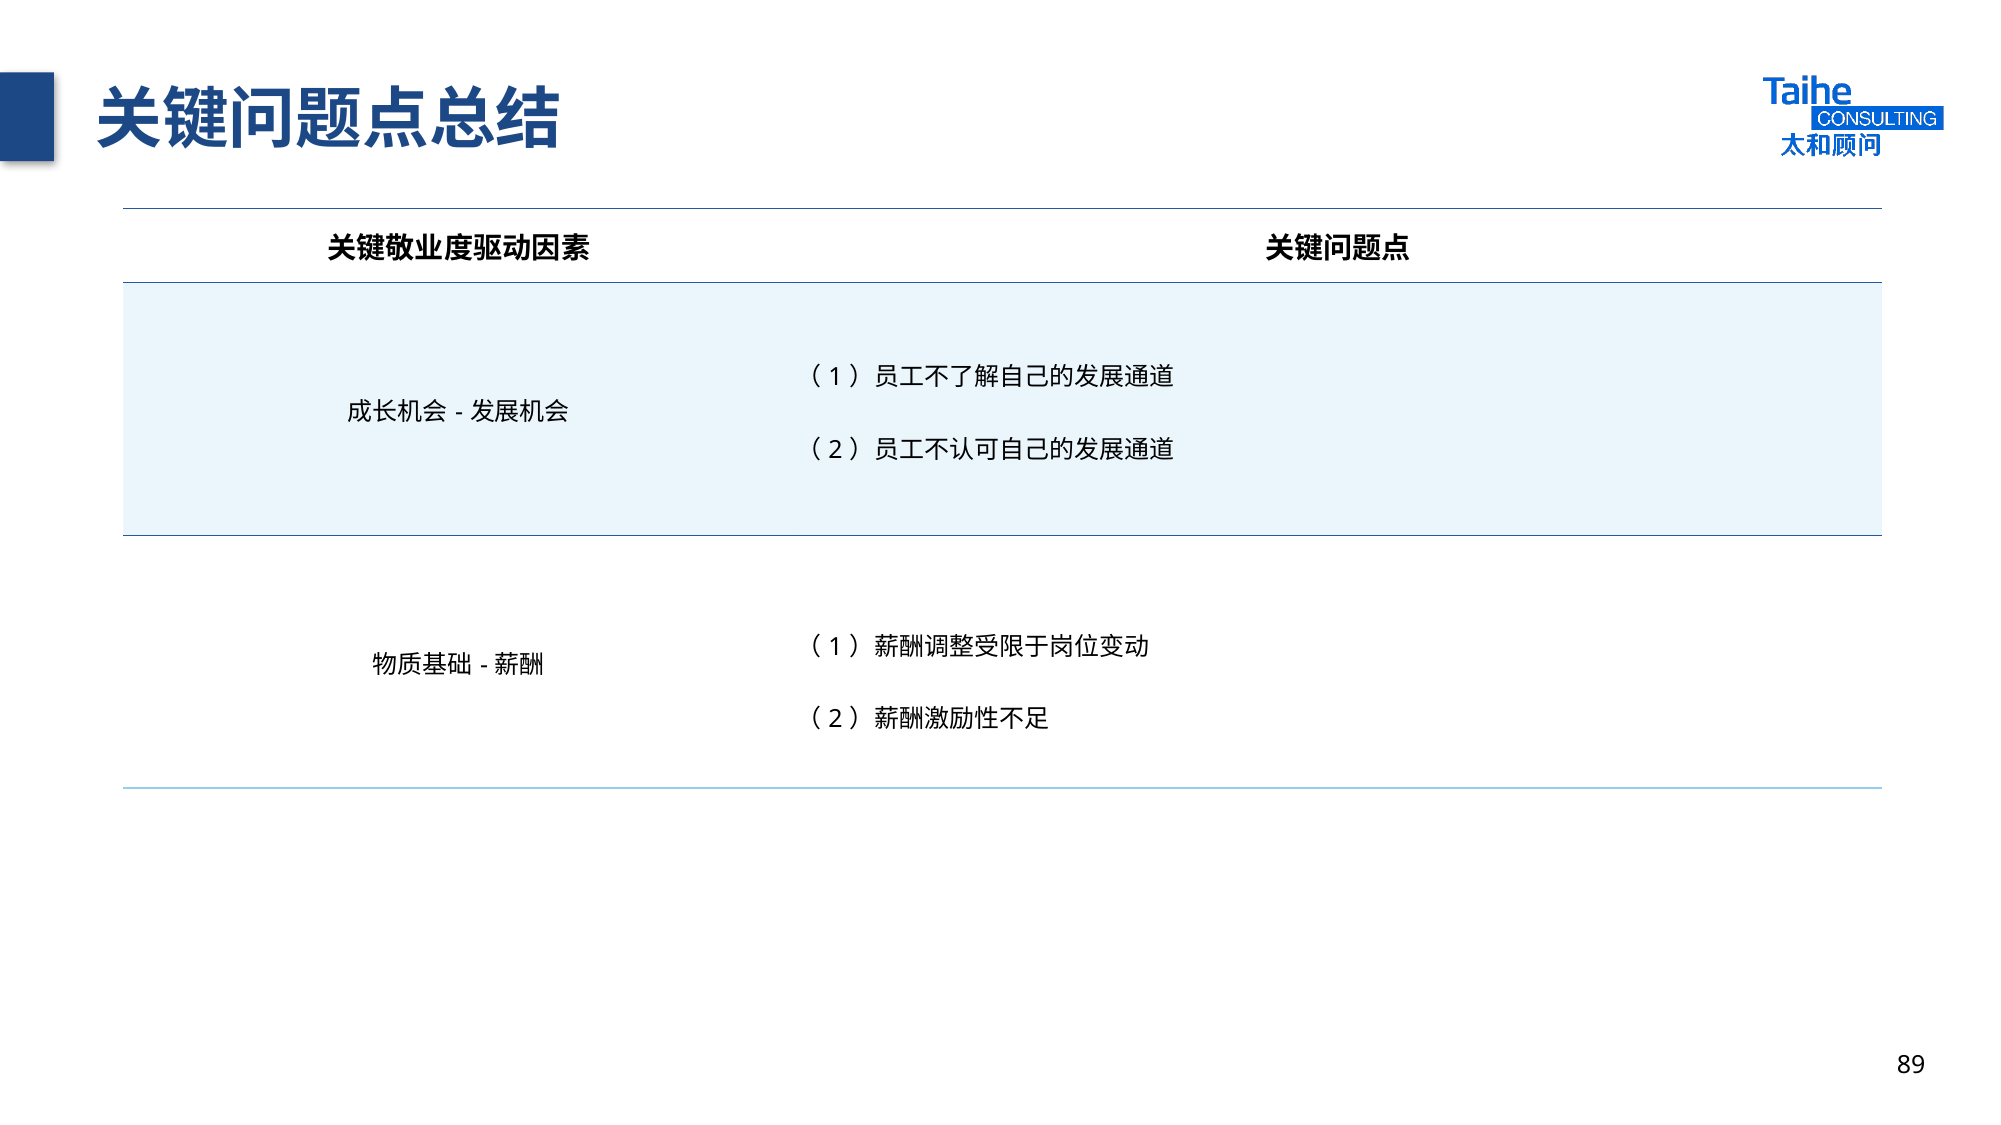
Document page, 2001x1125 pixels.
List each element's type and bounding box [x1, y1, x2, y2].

table_cell [123, 536, 1882, 787]
table_header [123, 209, 1882, 282]
slide_number [1862, 1041, 1960, 1102]
title [80, 80, 1157, 162]
picture [1739, 52, 1967, 180]
table_cell [123, 283, 1882, 535]
